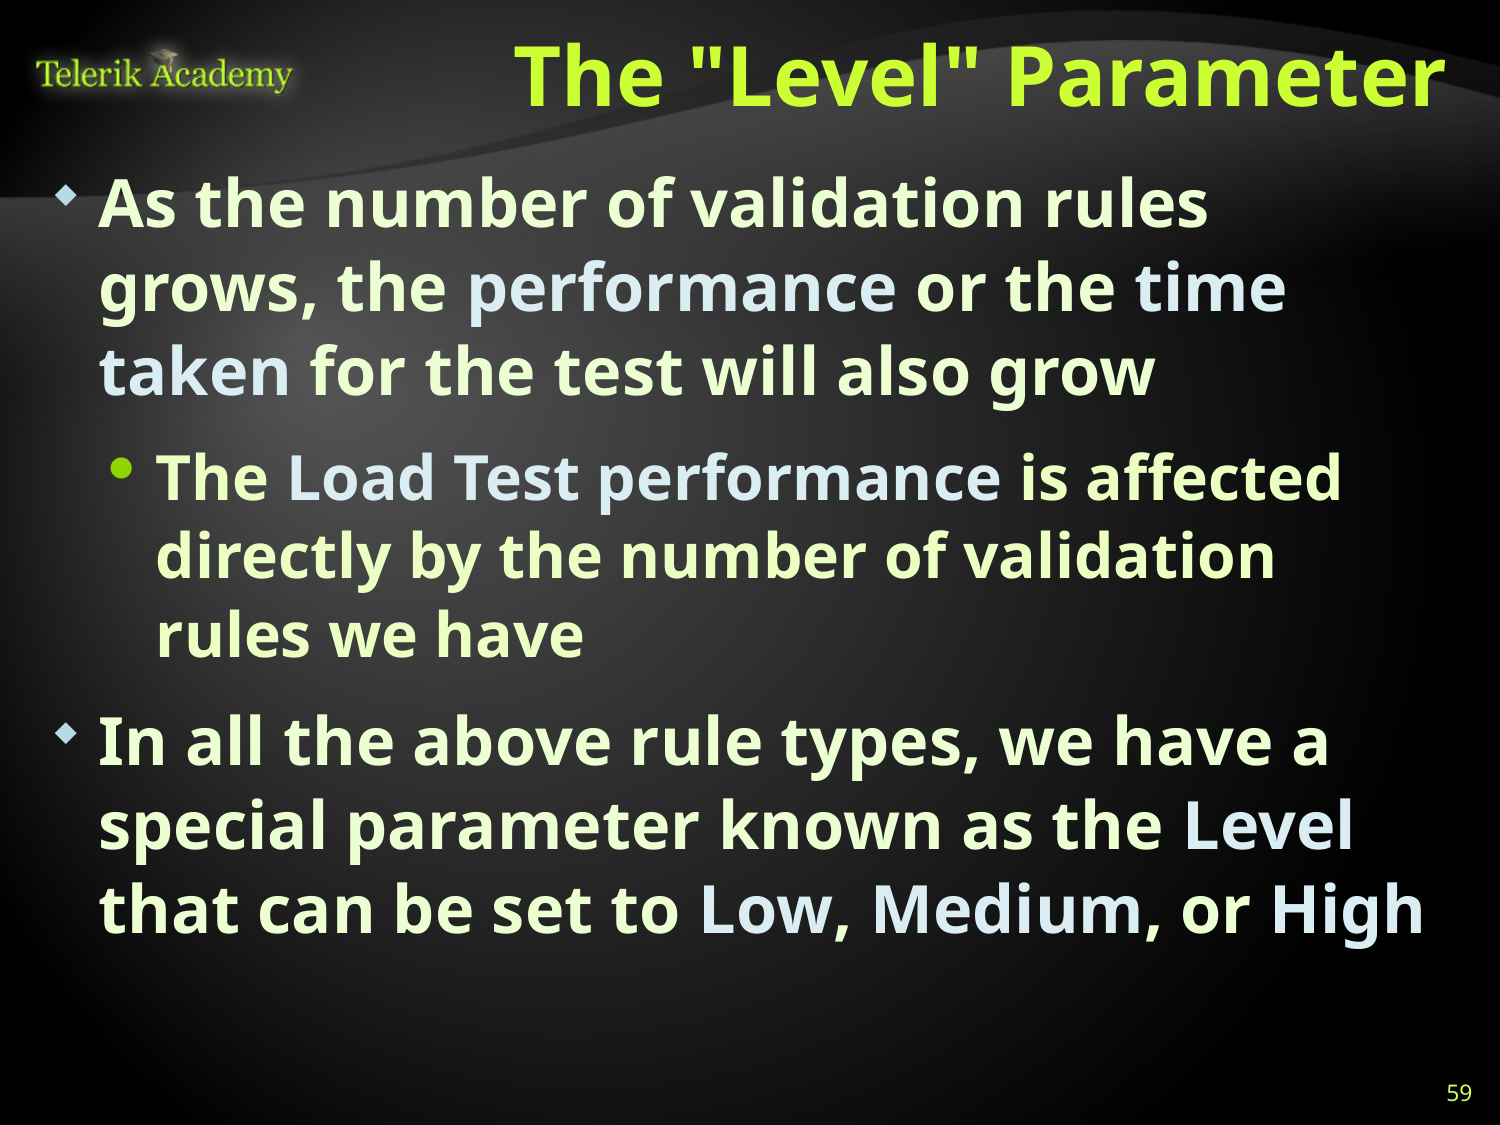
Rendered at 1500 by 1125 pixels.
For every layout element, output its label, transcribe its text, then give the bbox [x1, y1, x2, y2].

slide_number 59 [1412, 1074, 1488, 1113]
list As the number of validation rules grows, the performance or the time taken for the test will also grow The Load Test performance is affected directly by the number of validation rules we have In all the above rule types, we have a special parameter known as the Level that can be set to Low, Medium, or High [37, 149, 1463, 1100]
picture [0, 0, 1500, 1125]
title The "Level" Parameter [300, 12, 1463, 149]
